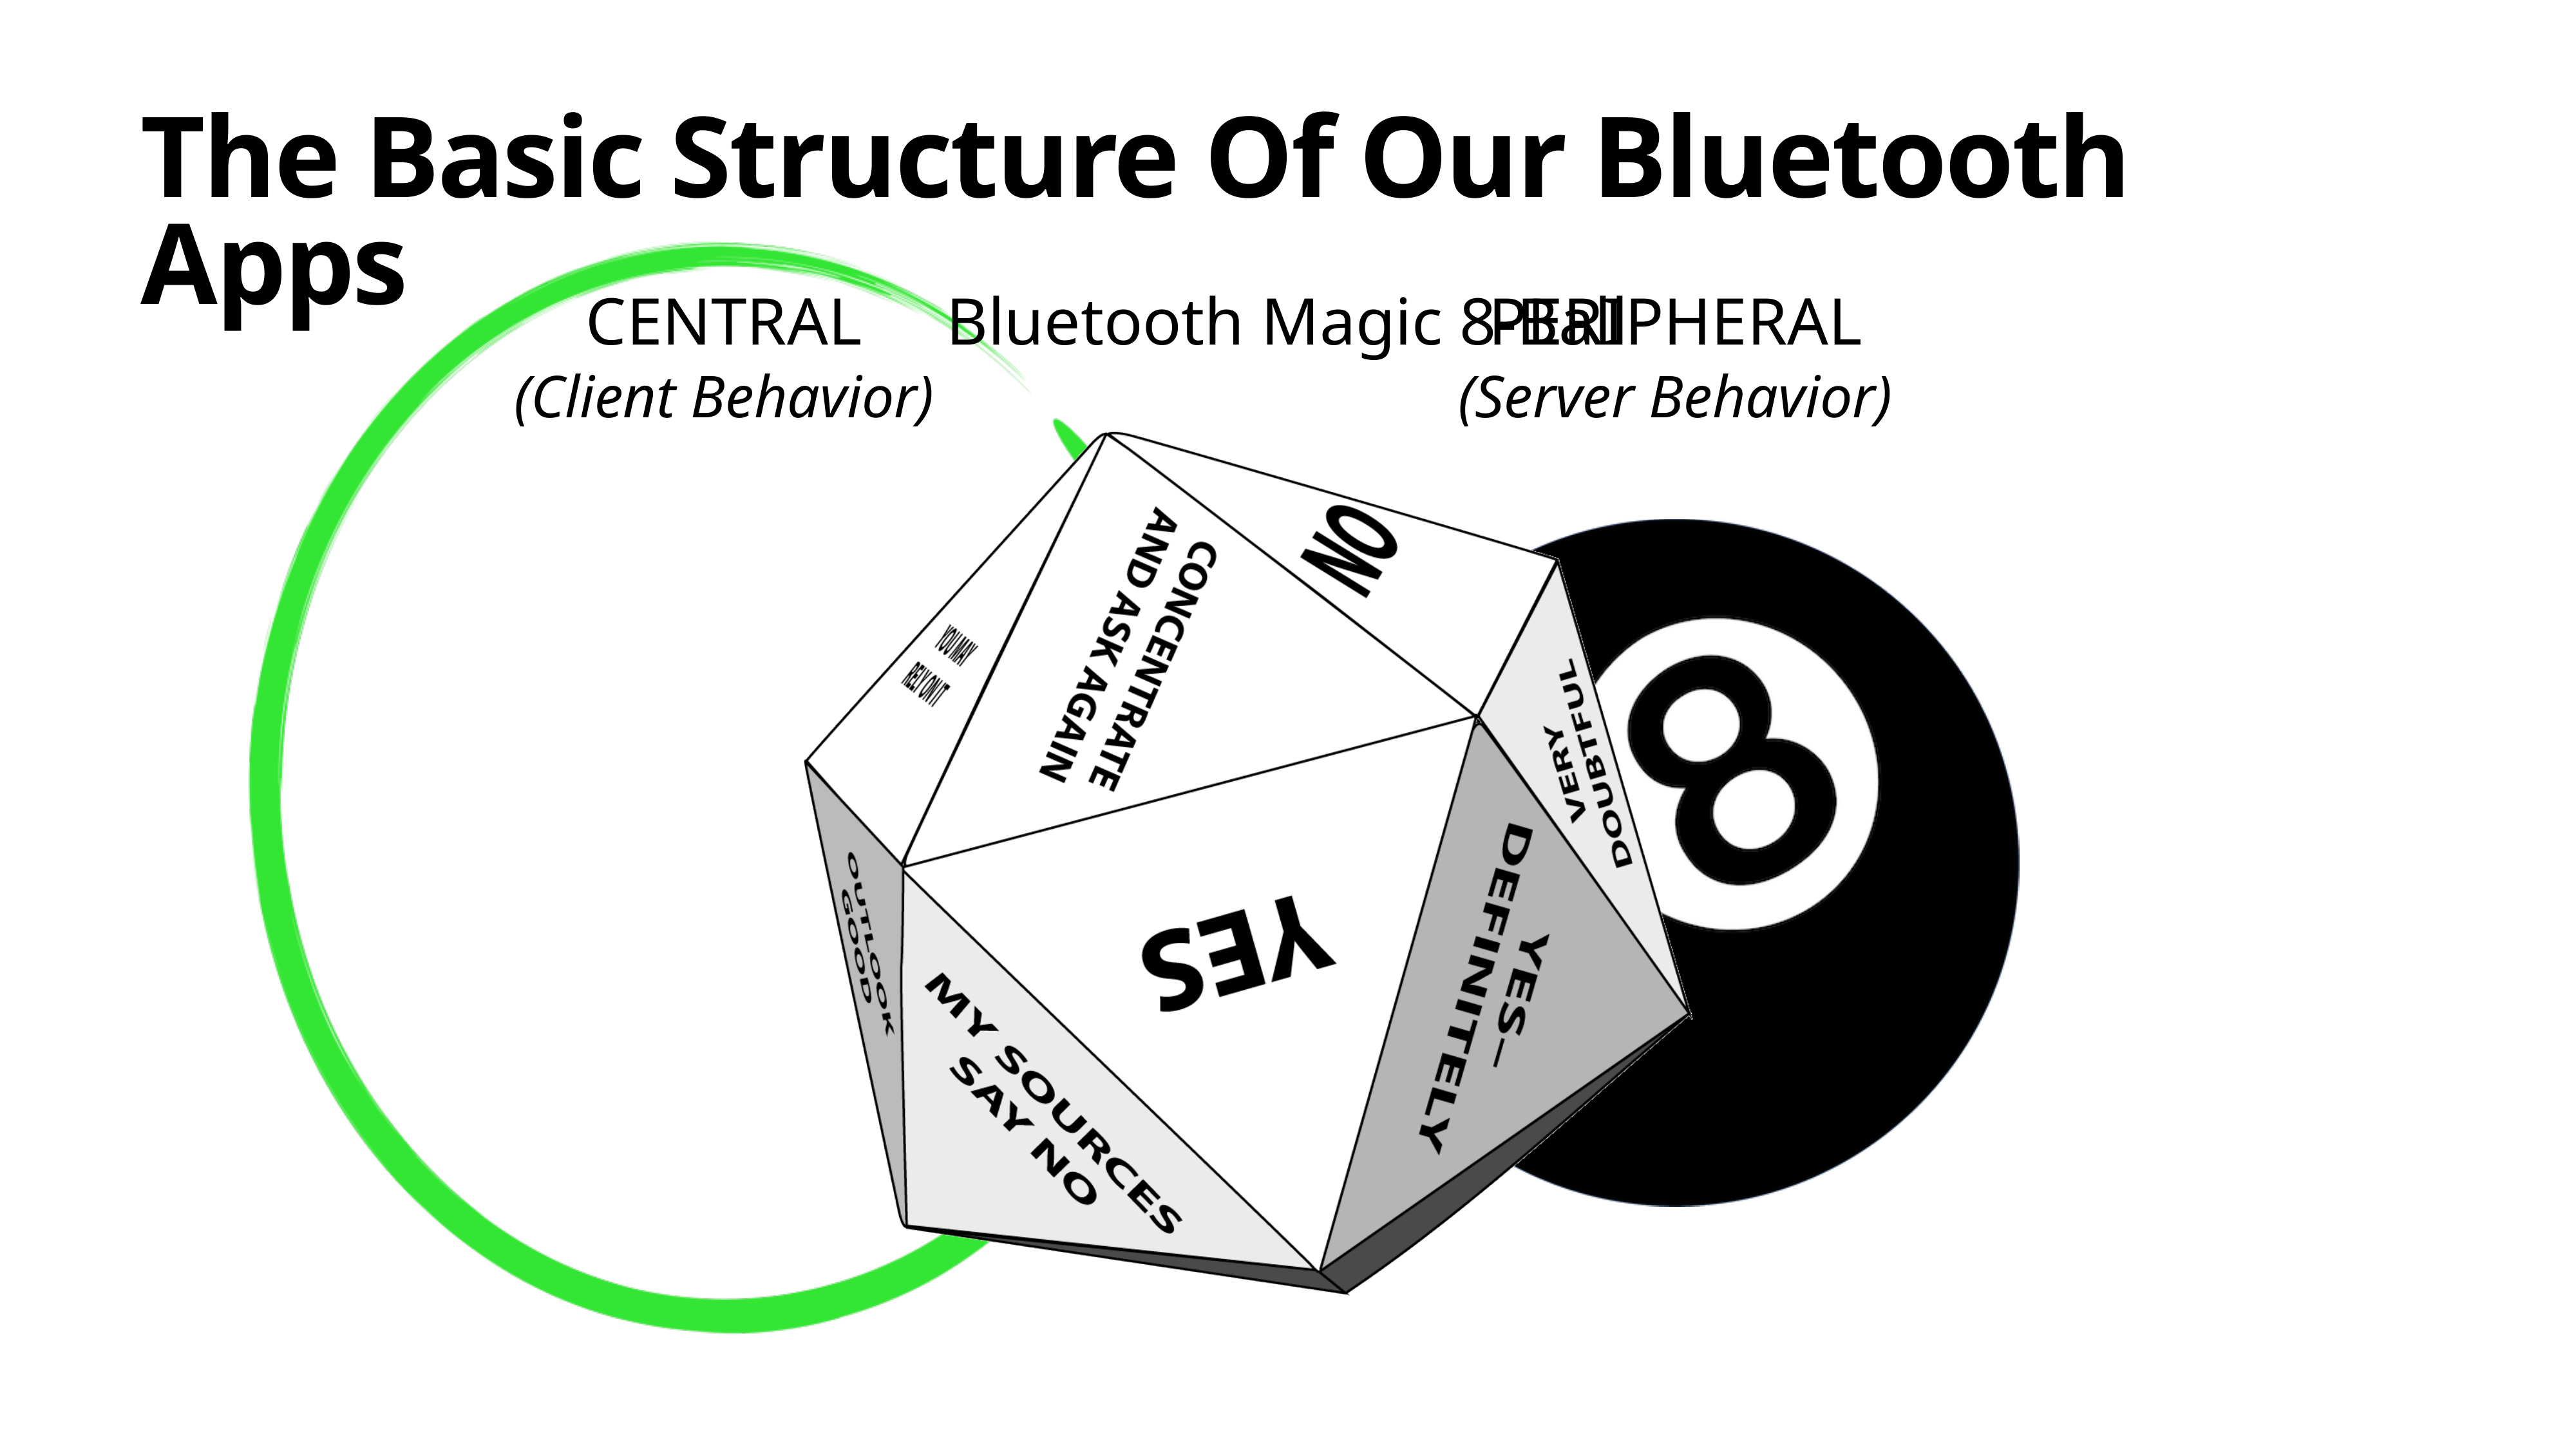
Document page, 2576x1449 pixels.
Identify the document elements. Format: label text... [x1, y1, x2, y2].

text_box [1450, 281, 1900, 439]
text_box Bluetooth Magic 8-Ball [1207, 283, 1450, 365]
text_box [508, 281, 941, 439]
title The Basic Structure Of Our Bluetooth Apps [135, 106, 2362, 258]
picture [246, 235, 2020, 1336]
